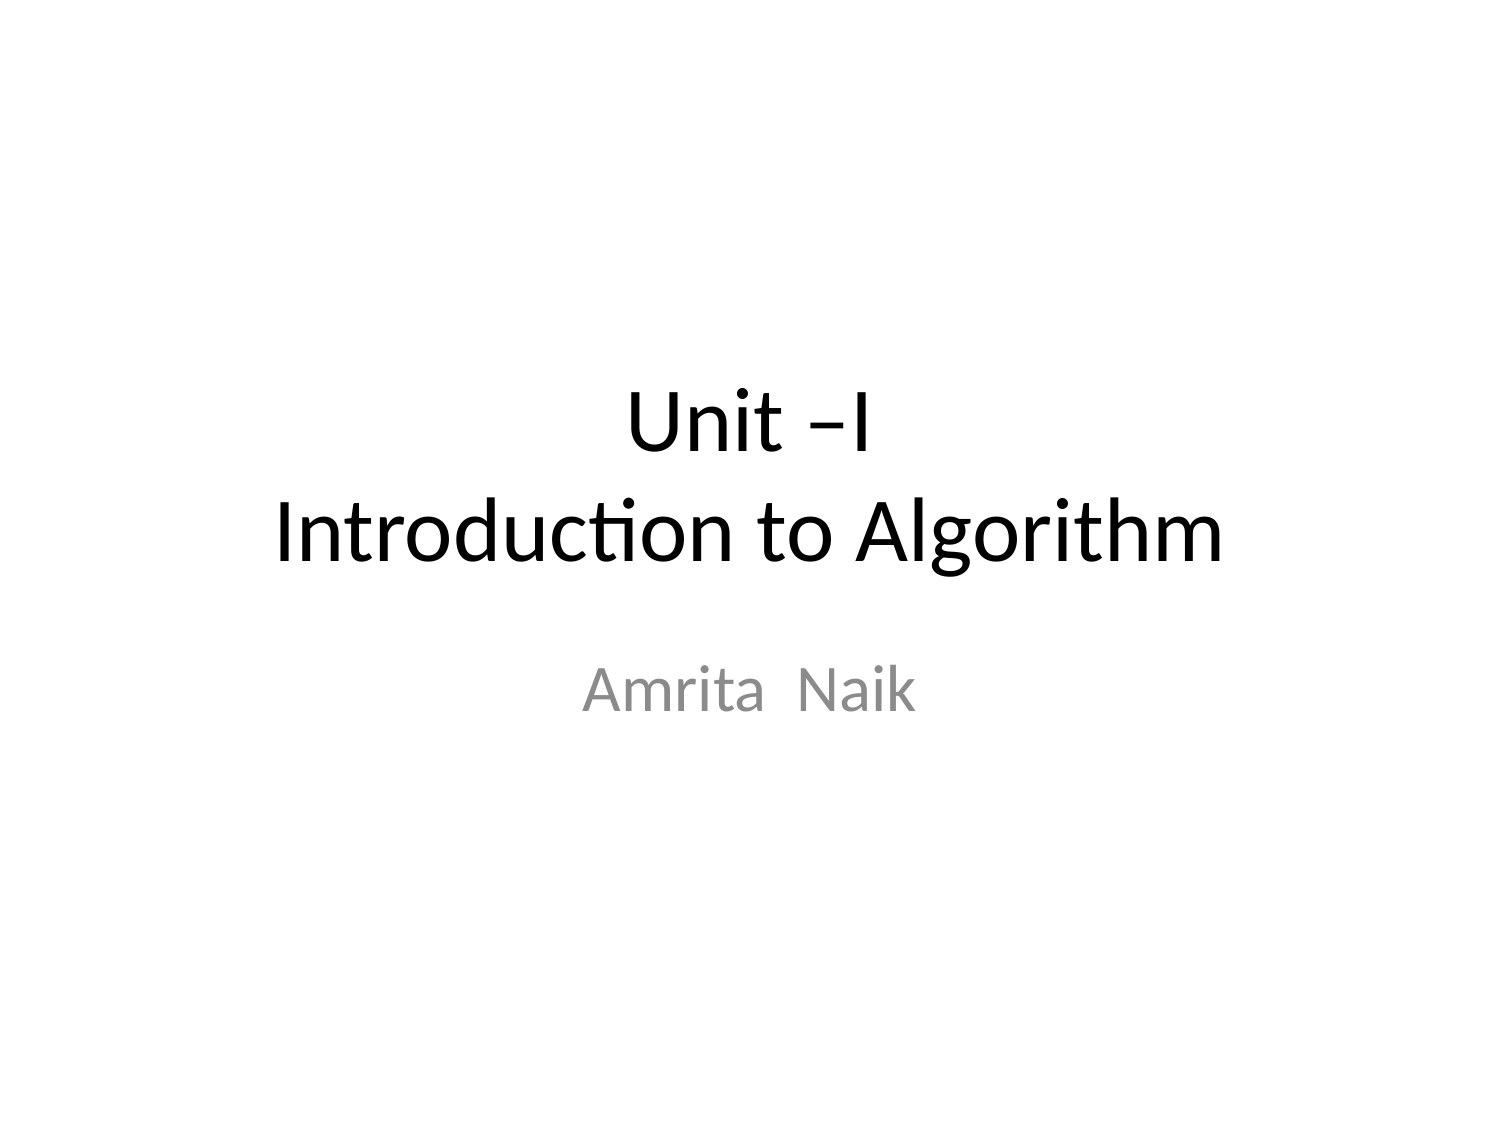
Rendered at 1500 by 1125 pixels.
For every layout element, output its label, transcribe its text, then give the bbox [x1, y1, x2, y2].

title Unit –I Introduction to Algorithm [112, 349, 1388, 591]
subtitle Amrita Naik [225, 637, 1275, 925]
